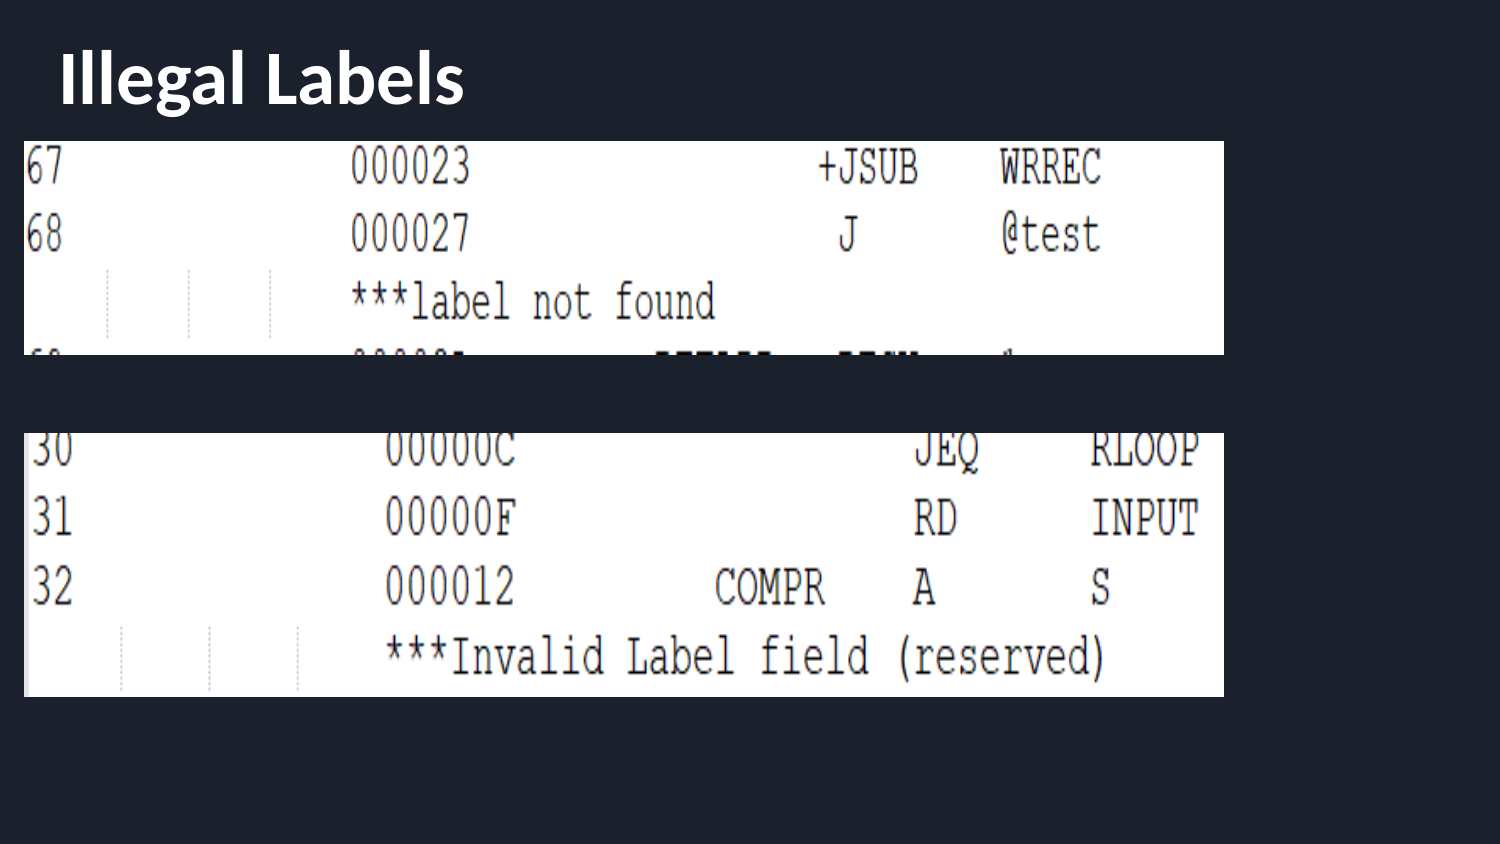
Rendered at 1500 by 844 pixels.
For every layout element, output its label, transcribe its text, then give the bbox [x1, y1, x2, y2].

picture [24, 141, 1224, 355]
picture [24, 433, 1224, 698]
text_box Illegal Labels [43, 22, 1133, 117]
